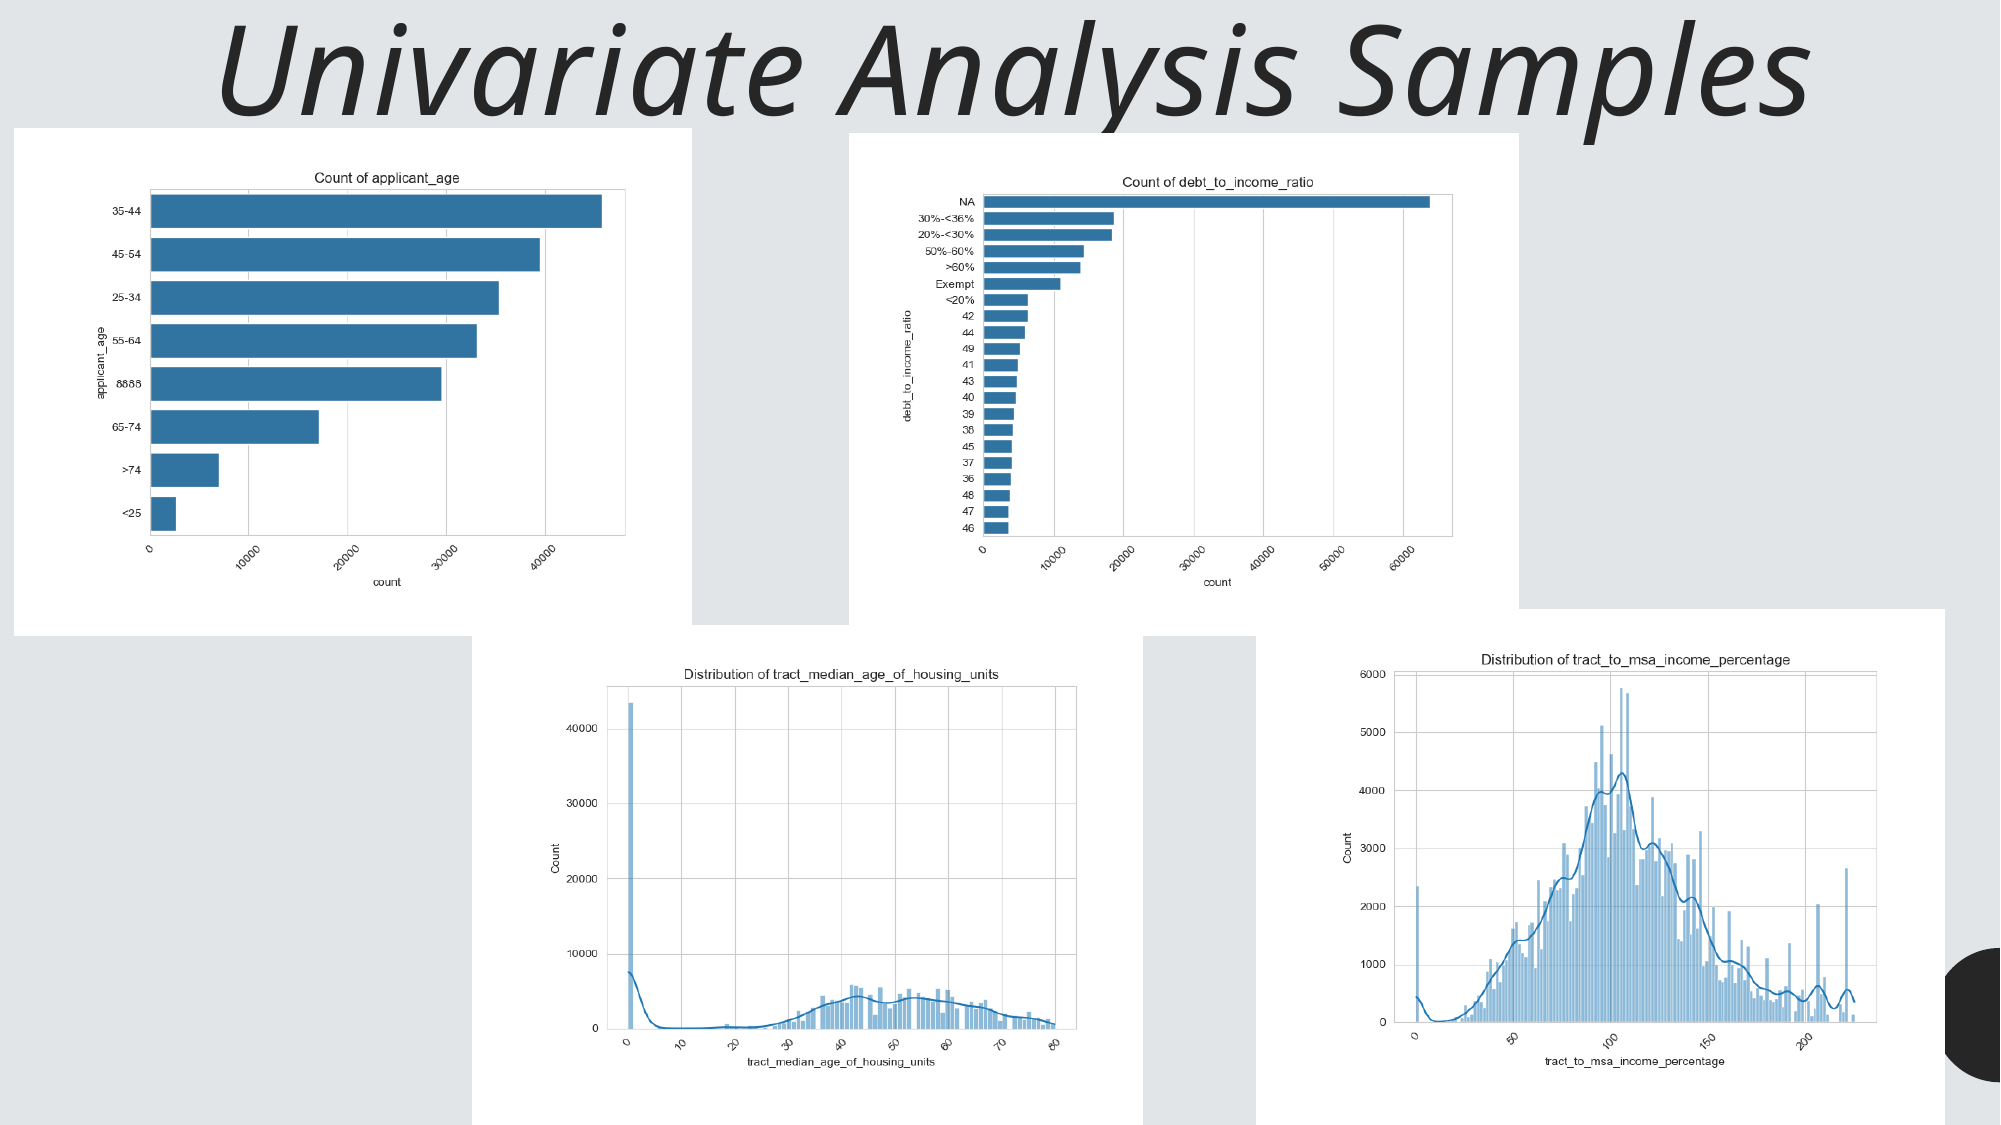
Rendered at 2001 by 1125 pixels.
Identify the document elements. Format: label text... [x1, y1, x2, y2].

title Univariate Analysis Samples [14, 0, 2000, 186]
picture [14, 128, 1945, 1125]
